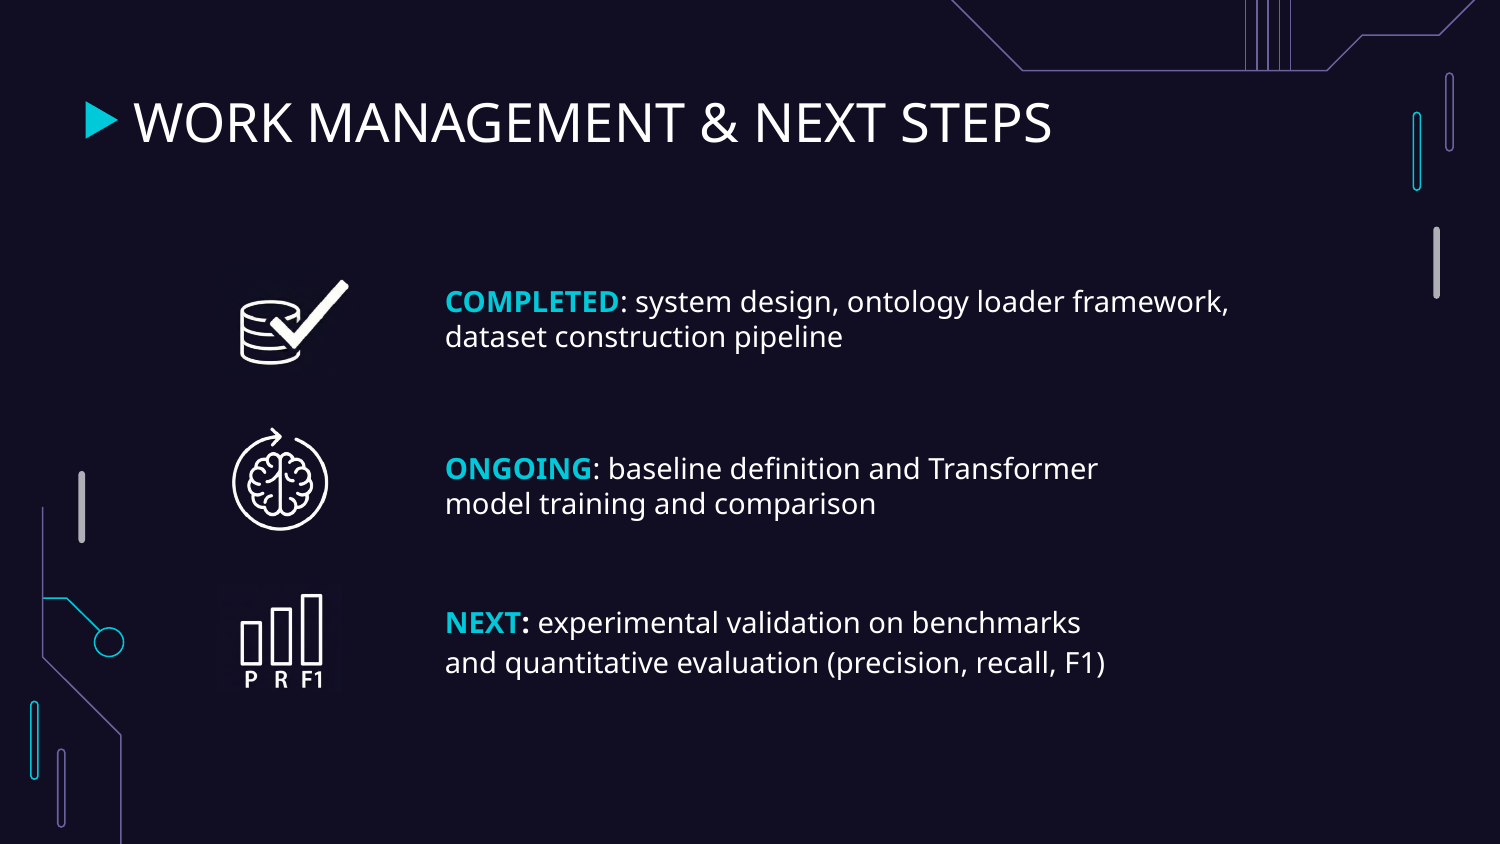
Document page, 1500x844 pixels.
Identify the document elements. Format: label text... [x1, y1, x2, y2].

text_box ONGOING: baseline definition and Transformer model training and comparison [429, 434, 1184, 535]
text_box NEXT: experimental validation on benchmarks and quantitative evaluation (precision, recall, F1) [429, 584, 1138, 723]
picture [216, 264, 362, 373]
picture [216, 420, 342, 537]
text_box COMPLETED: system design, ontology loader framework, dataset construction pipeline [429, 268, 1311, 368]
picture [216, 584, 342, 693]
title WORK MANAGEMENT & NEXT STEPS [118, 72, 1382, 167]
